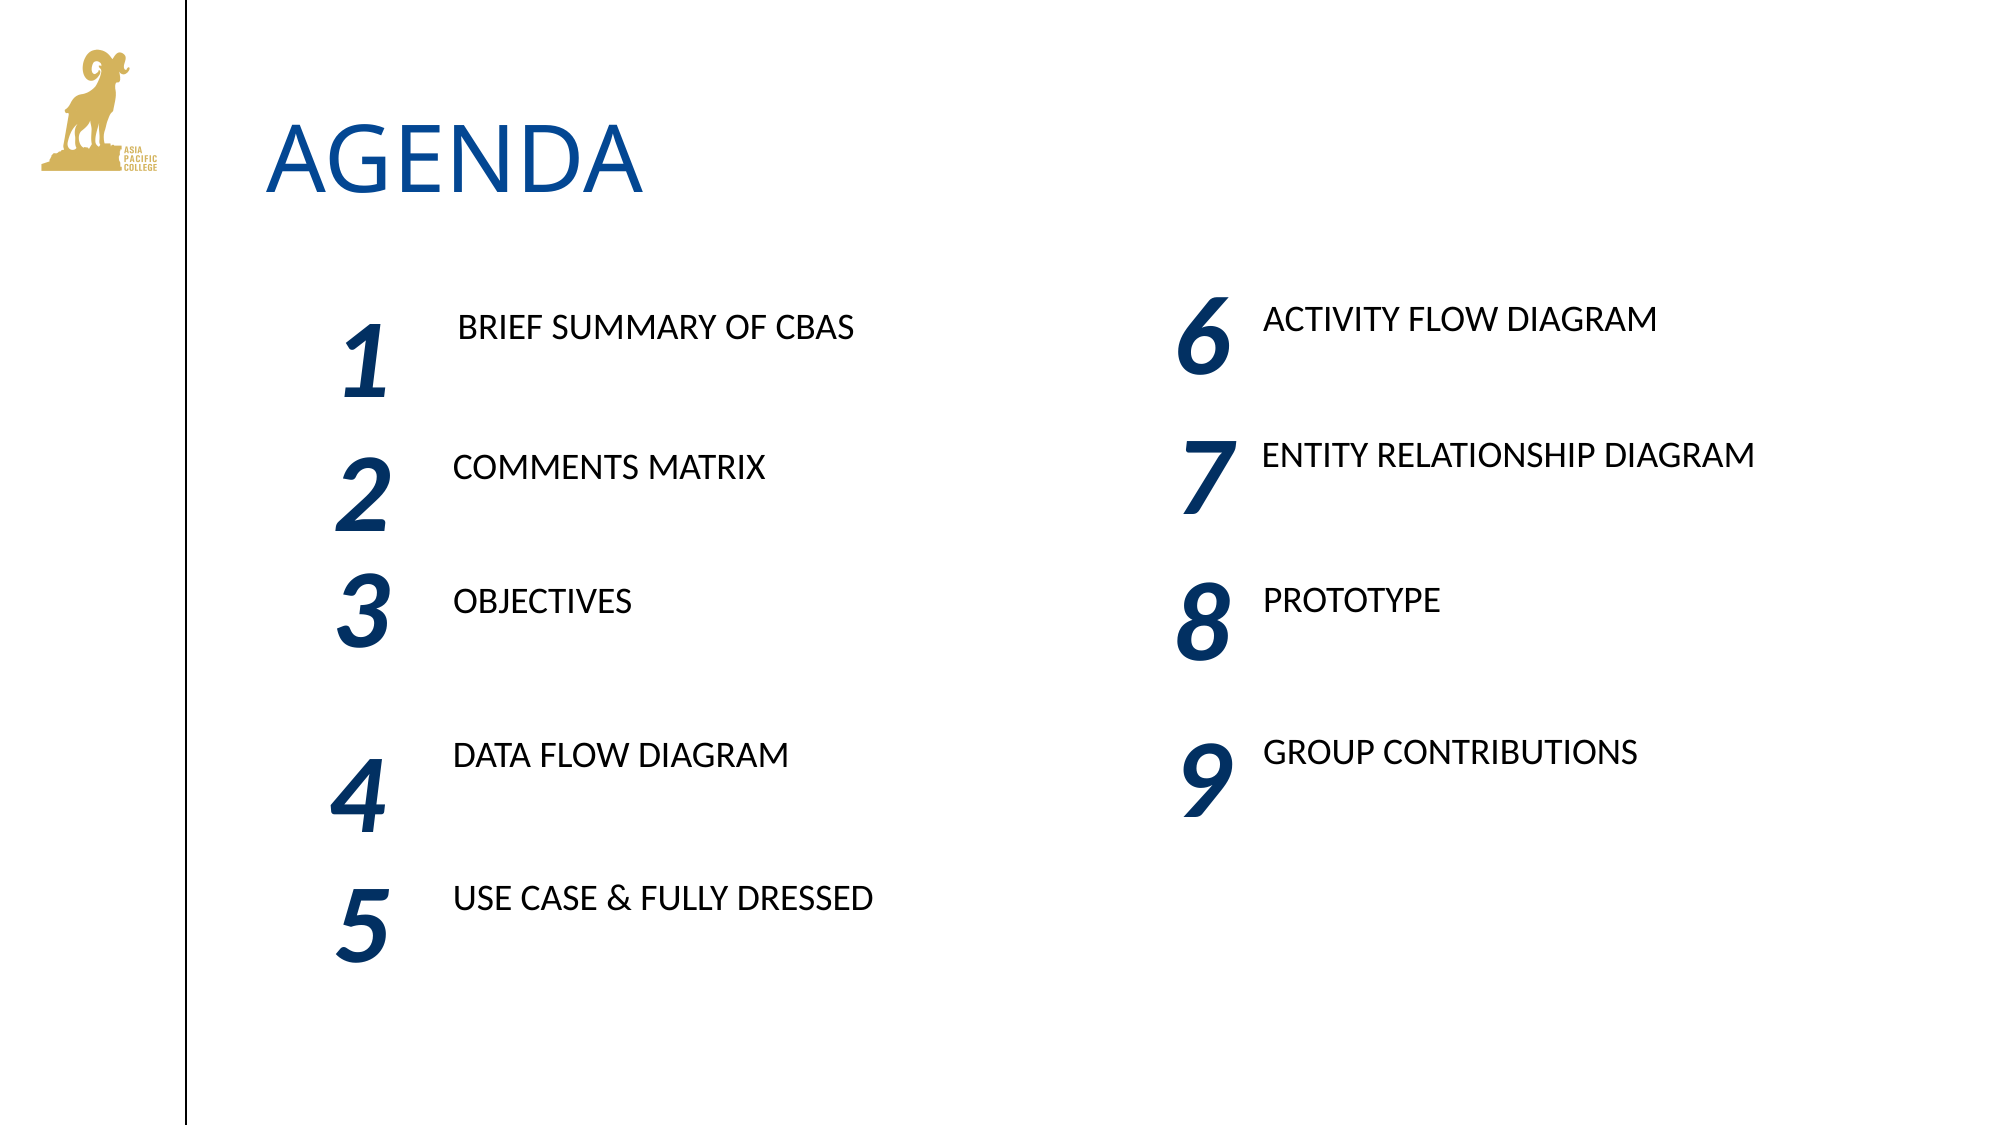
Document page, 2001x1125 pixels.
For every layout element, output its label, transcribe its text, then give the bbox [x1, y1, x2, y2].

text_box activity flow diagram [1248, 291, 1904, 352]
text_box 9 [1153, 724, 1249, 820]
text_box 8 [1153, 567, 1249, 663]
text_box 5 [313, 869, 409, 966]
text_box objectives [438, 573, 1094, 634]
text_box 1 [313, 305, 409, 401]
text_box 4 [308, 740, 404, 836]
title AGENDA [266, 55, 1930, 221]
text_box 6 [1152, 281, 1248, 378]
text_box Entity relationship diagram [1246, 427, 1902, 488]
text_box Data Flow Diagram [438, 728, 1094, 788]
text_box 2 [313, 439, 409, 535]
text_box 7 [1154, 422, 1251, 518]
picture [32, 43, 166, 177]
text_box Comments Matrix [438, 440, 1094, 500]
text_box Use Case & fully dressed [438, 870, 1094, 931]
text_box prototype [1248, 573, 1904, 633]
text_box 3 [282, 554, 440, 650]
text_box Brief summary of Cbas [442, 299, 1099, 360]
text_box group contributions [1248, 724, 1904, 785]
